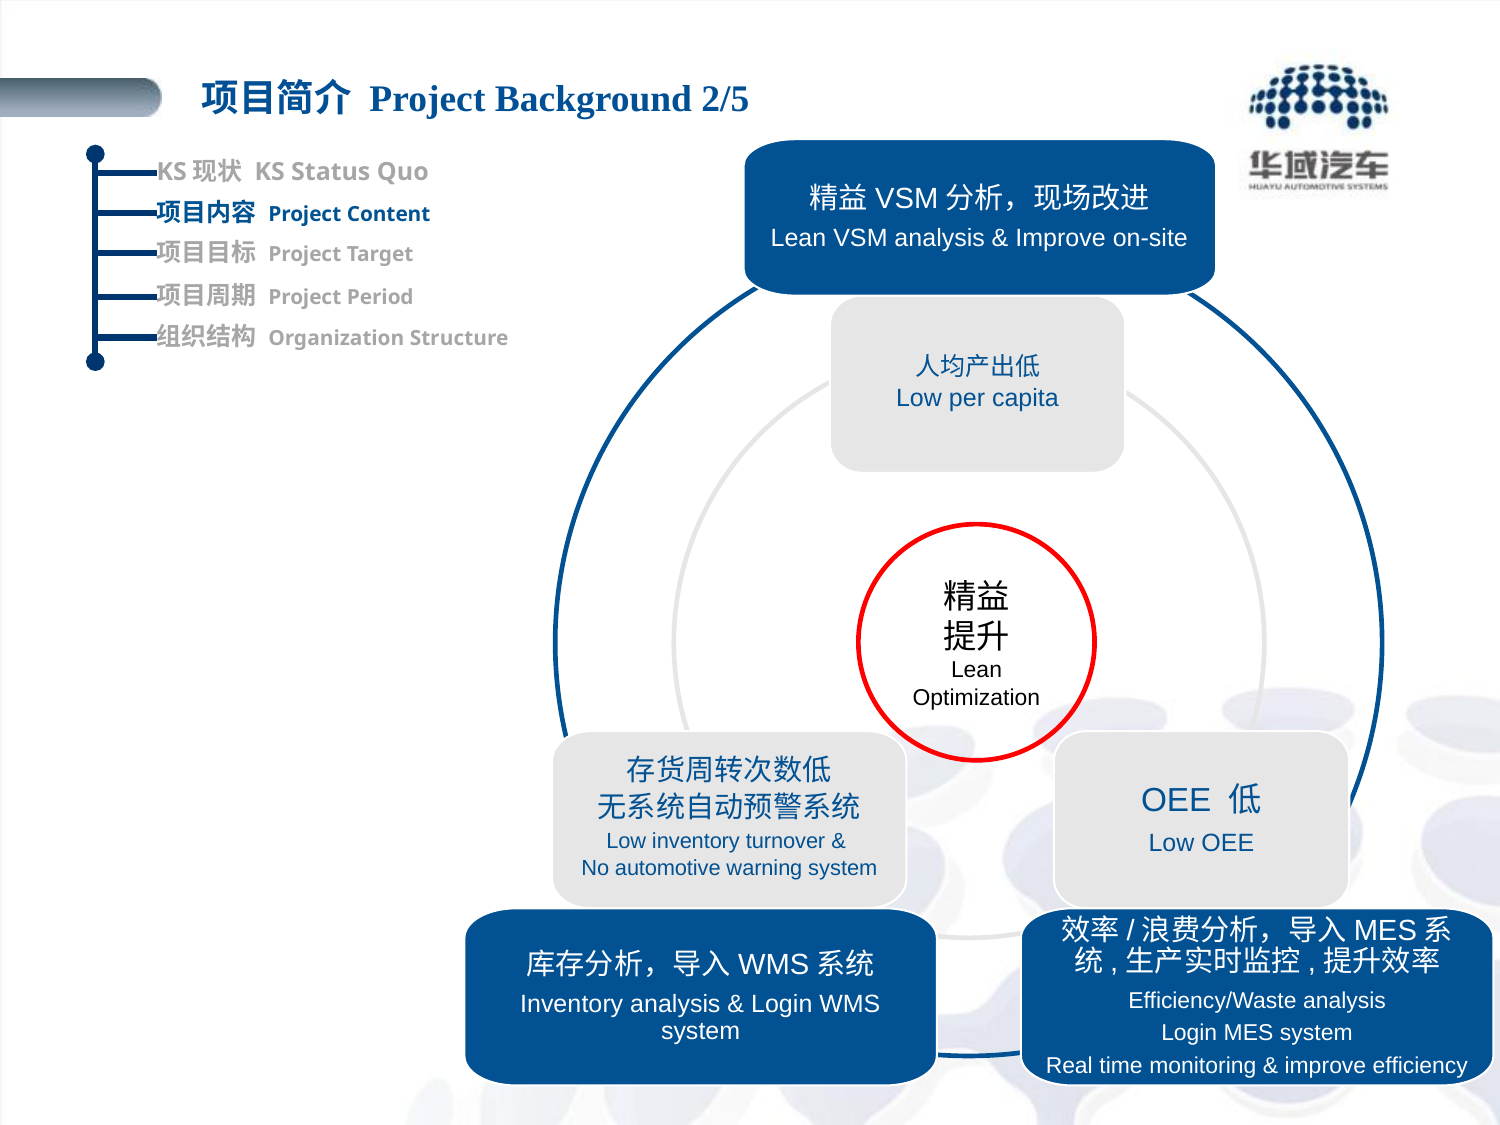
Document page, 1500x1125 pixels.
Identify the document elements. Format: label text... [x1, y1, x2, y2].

text_box 项目简介 Project Background 2/5 [187, 66, 765, 127]
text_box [95, 147, 925, 364]
picture [0, 0, 1500, 1125]
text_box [464, 138, 1494, 1086]
